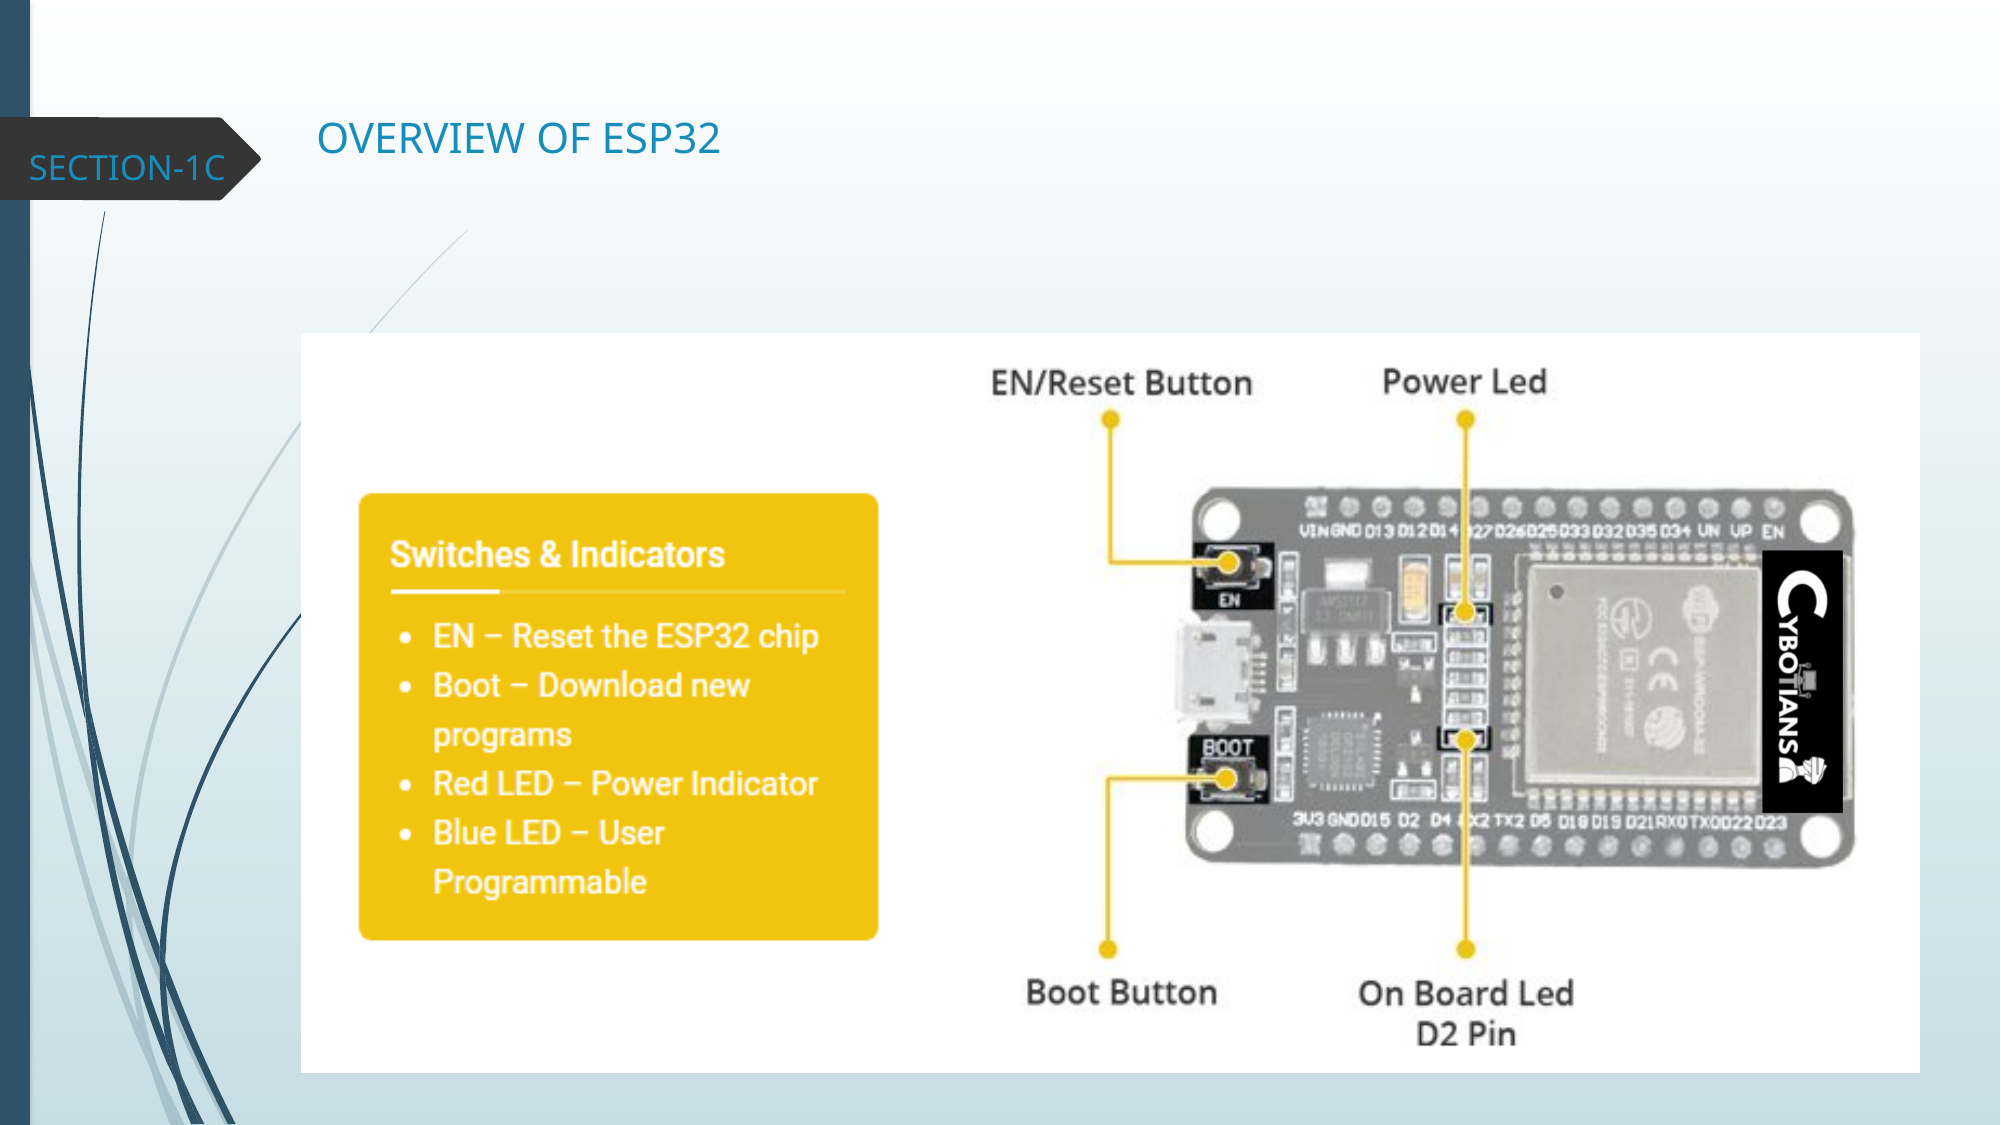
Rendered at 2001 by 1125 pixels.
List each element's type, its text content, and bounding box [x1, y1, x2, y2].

text_box SECTION-1C [13, 138, 248, 221]
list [301, 333, 1920, 1073]
title OVERVIEW OF ESP32 [301, 103, 1713, 221]
picture [1671, 641, 1934, 723]
